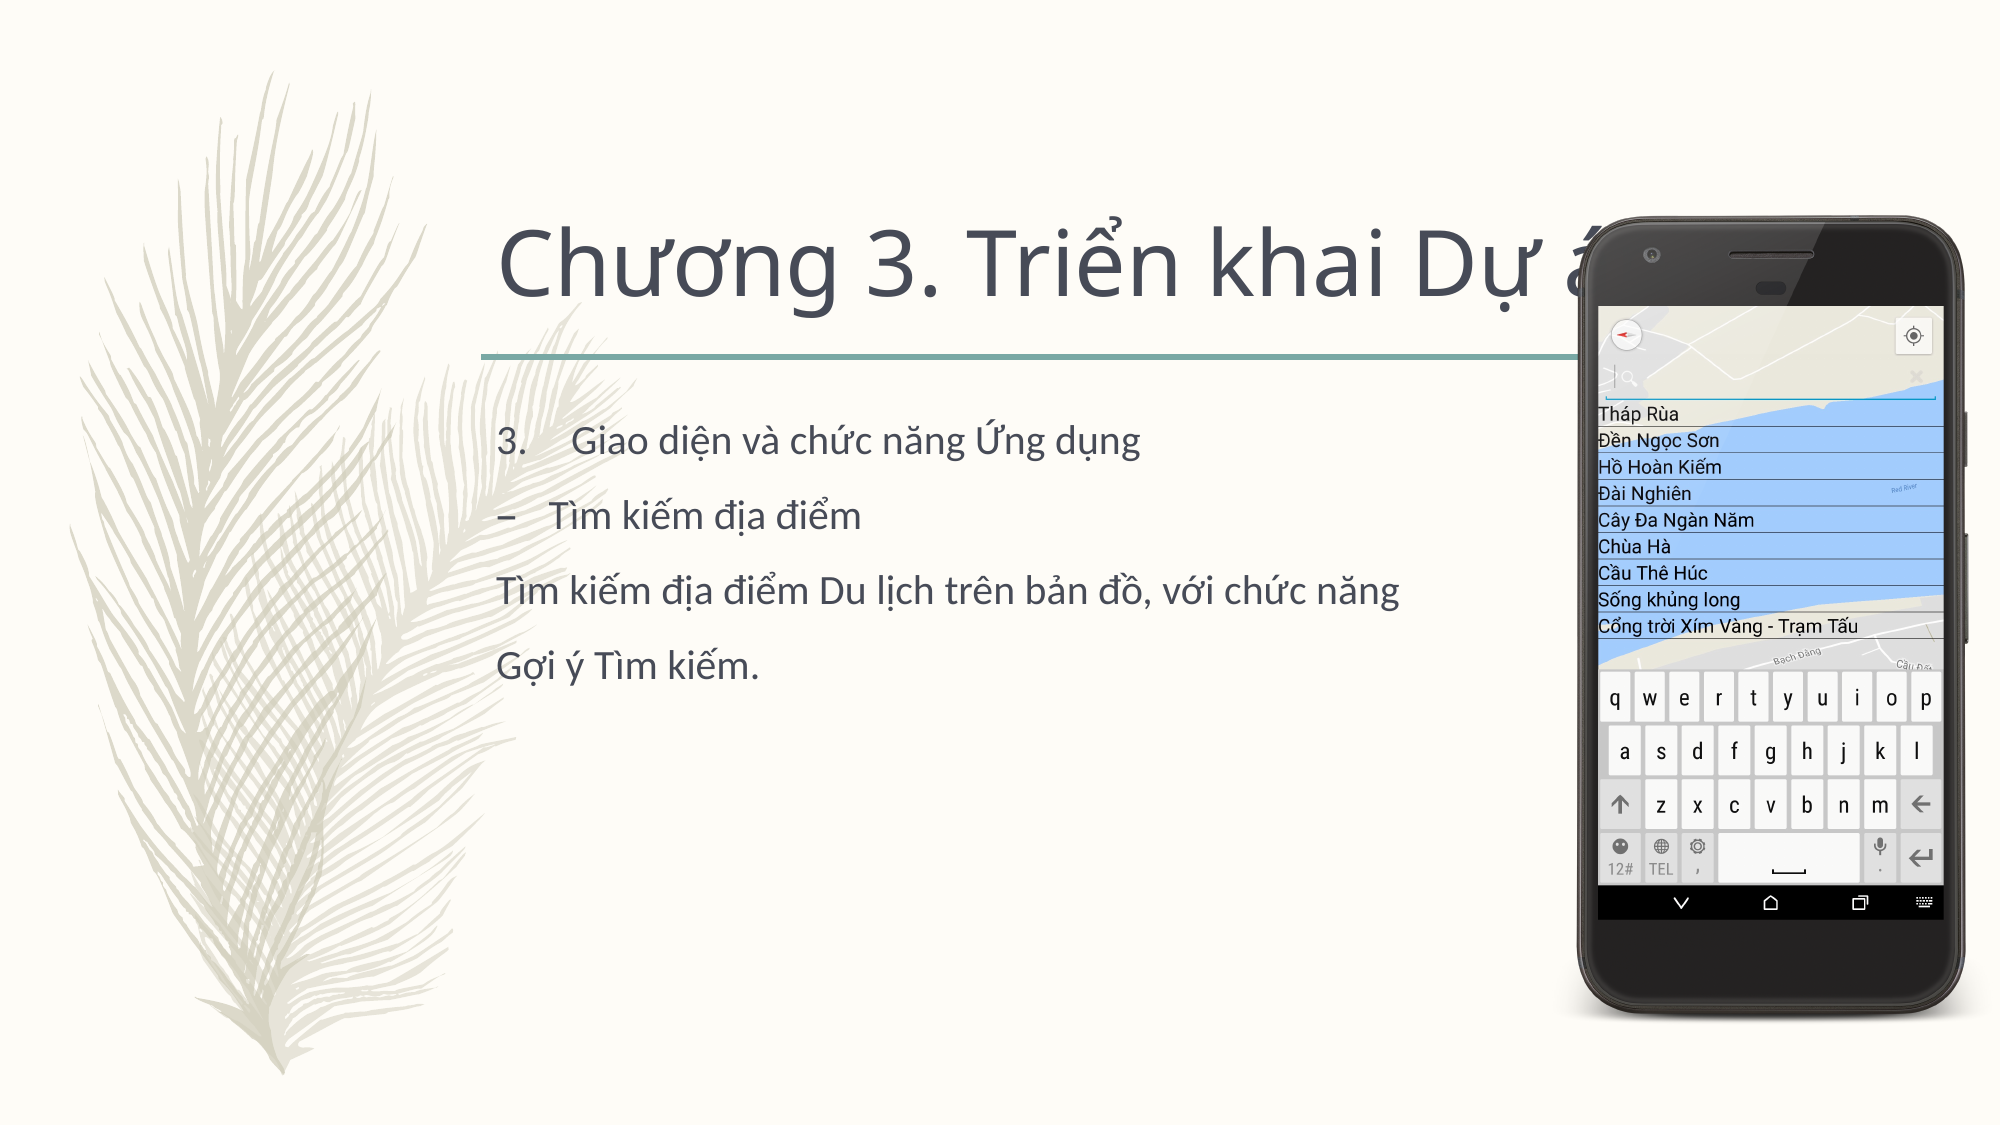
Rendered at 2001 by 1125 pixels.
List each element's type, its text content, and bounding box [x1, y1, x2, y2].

picture [1497, 133, 2000, 1107]
title Chương 3. Triển khai Dự án [481, 93, 1920, 350]
list Giao diện và chức năng Ứng dụng Tìm kiếm địa điểm Tìm kiếm địa điểm Du lịch trên bản đồ, với chức năng Gợi ý Tìm kiếm. [481, 399, 1497, 999]
